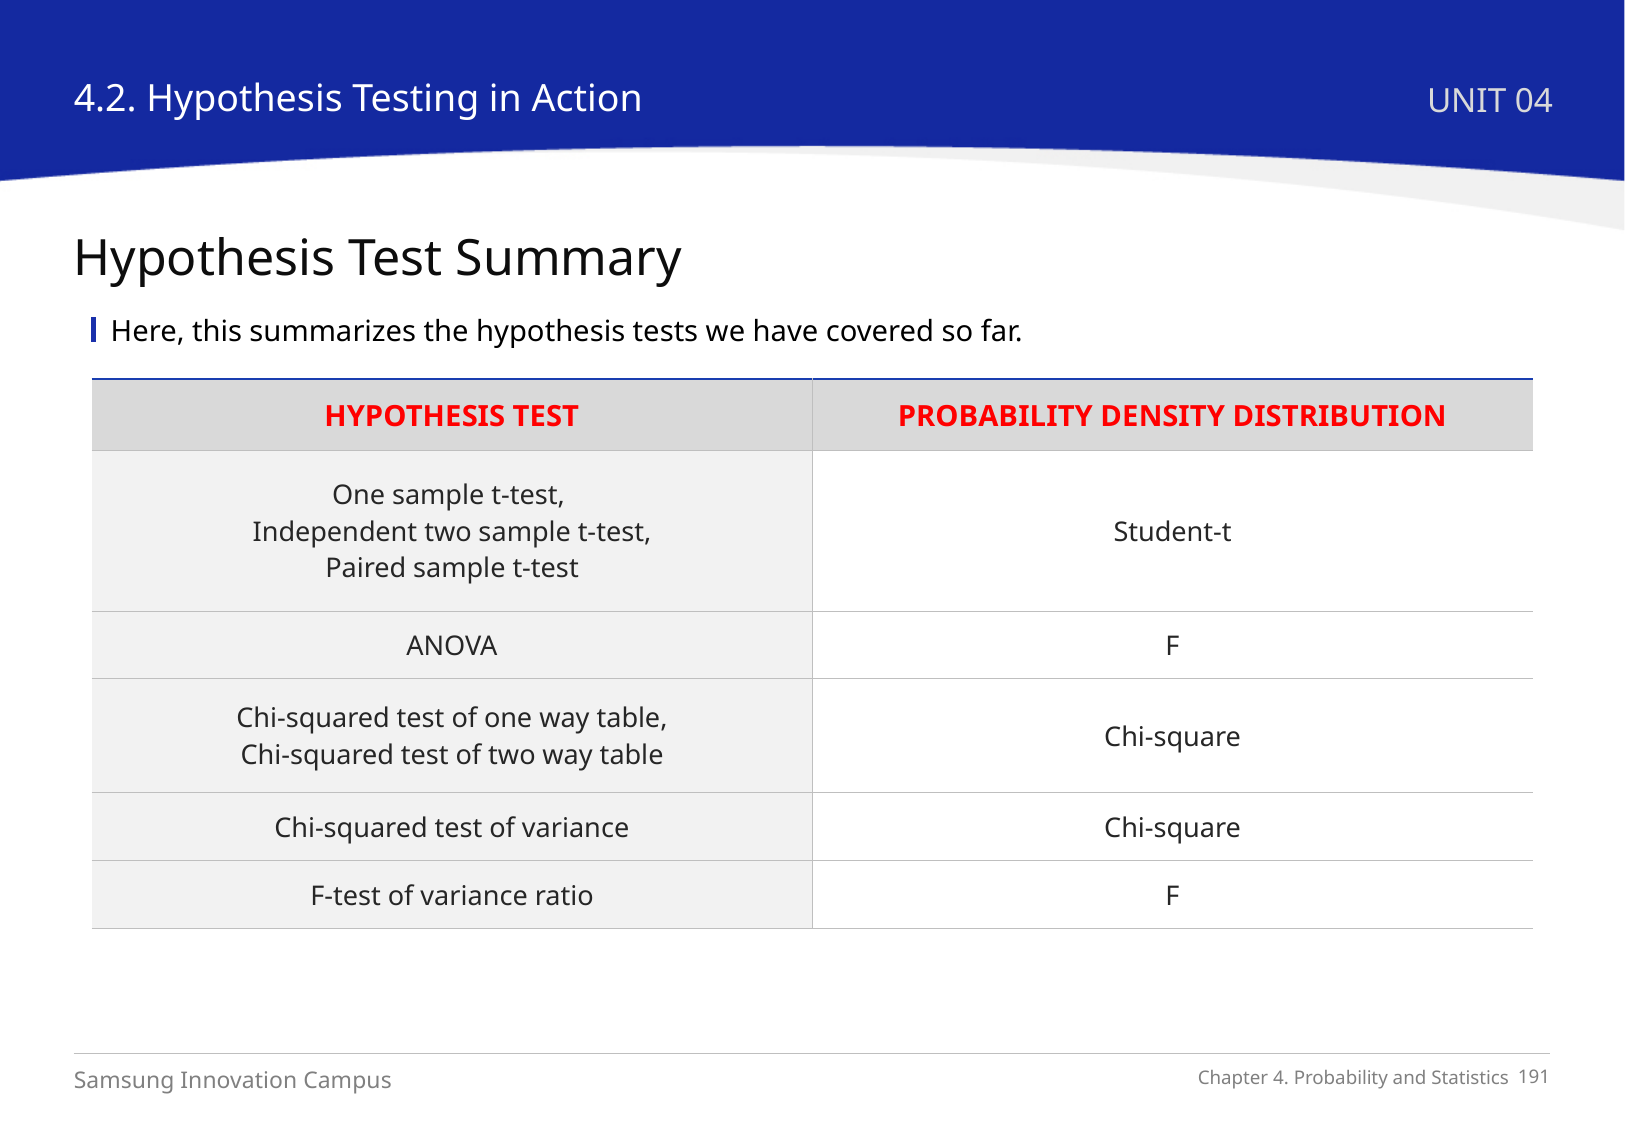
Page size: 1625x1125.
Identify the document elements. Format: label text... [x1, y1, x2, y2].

table_header HYPOTHESIS TEST [92, 380, 812, 450]
table_header PROBABILITY DENSITY DISTRIBUTION [813, 380, 1533, 450]
text_box Here, this summarizes the hypothesis tests we have covered so far. [91, 311, 1530, 348]
table_cell Chi-square [813, 679, 1533, 792]
table_cell Student-t [813, 451, 1533, 611]
table_cell F-test of variance ratio [92, 861, 812, 928]
picture [0, 0, 1625, 1125]
table_cell Chi-square [813, 793, 1533, 860]
table_cell ANOVA [92, 612, 812, 678]
table_cell F [813, 861, 1533, 928]
table_cell Chi-squared test of variance [92, 793, 812, 860]
table_cell F [813, 612, 1533, 678]
table_cell One sample t-test, Independent two sample t-test, Paired sample t-test [92, 451, 812, 611]
text_box Hypothesis Test Summary [73, 224, 1552, 287]
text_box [73, 73, 1554, 120]
table_cell Chi-squared test of one way table, Chi-squared test of two way table [92, 679, 812, 792]
